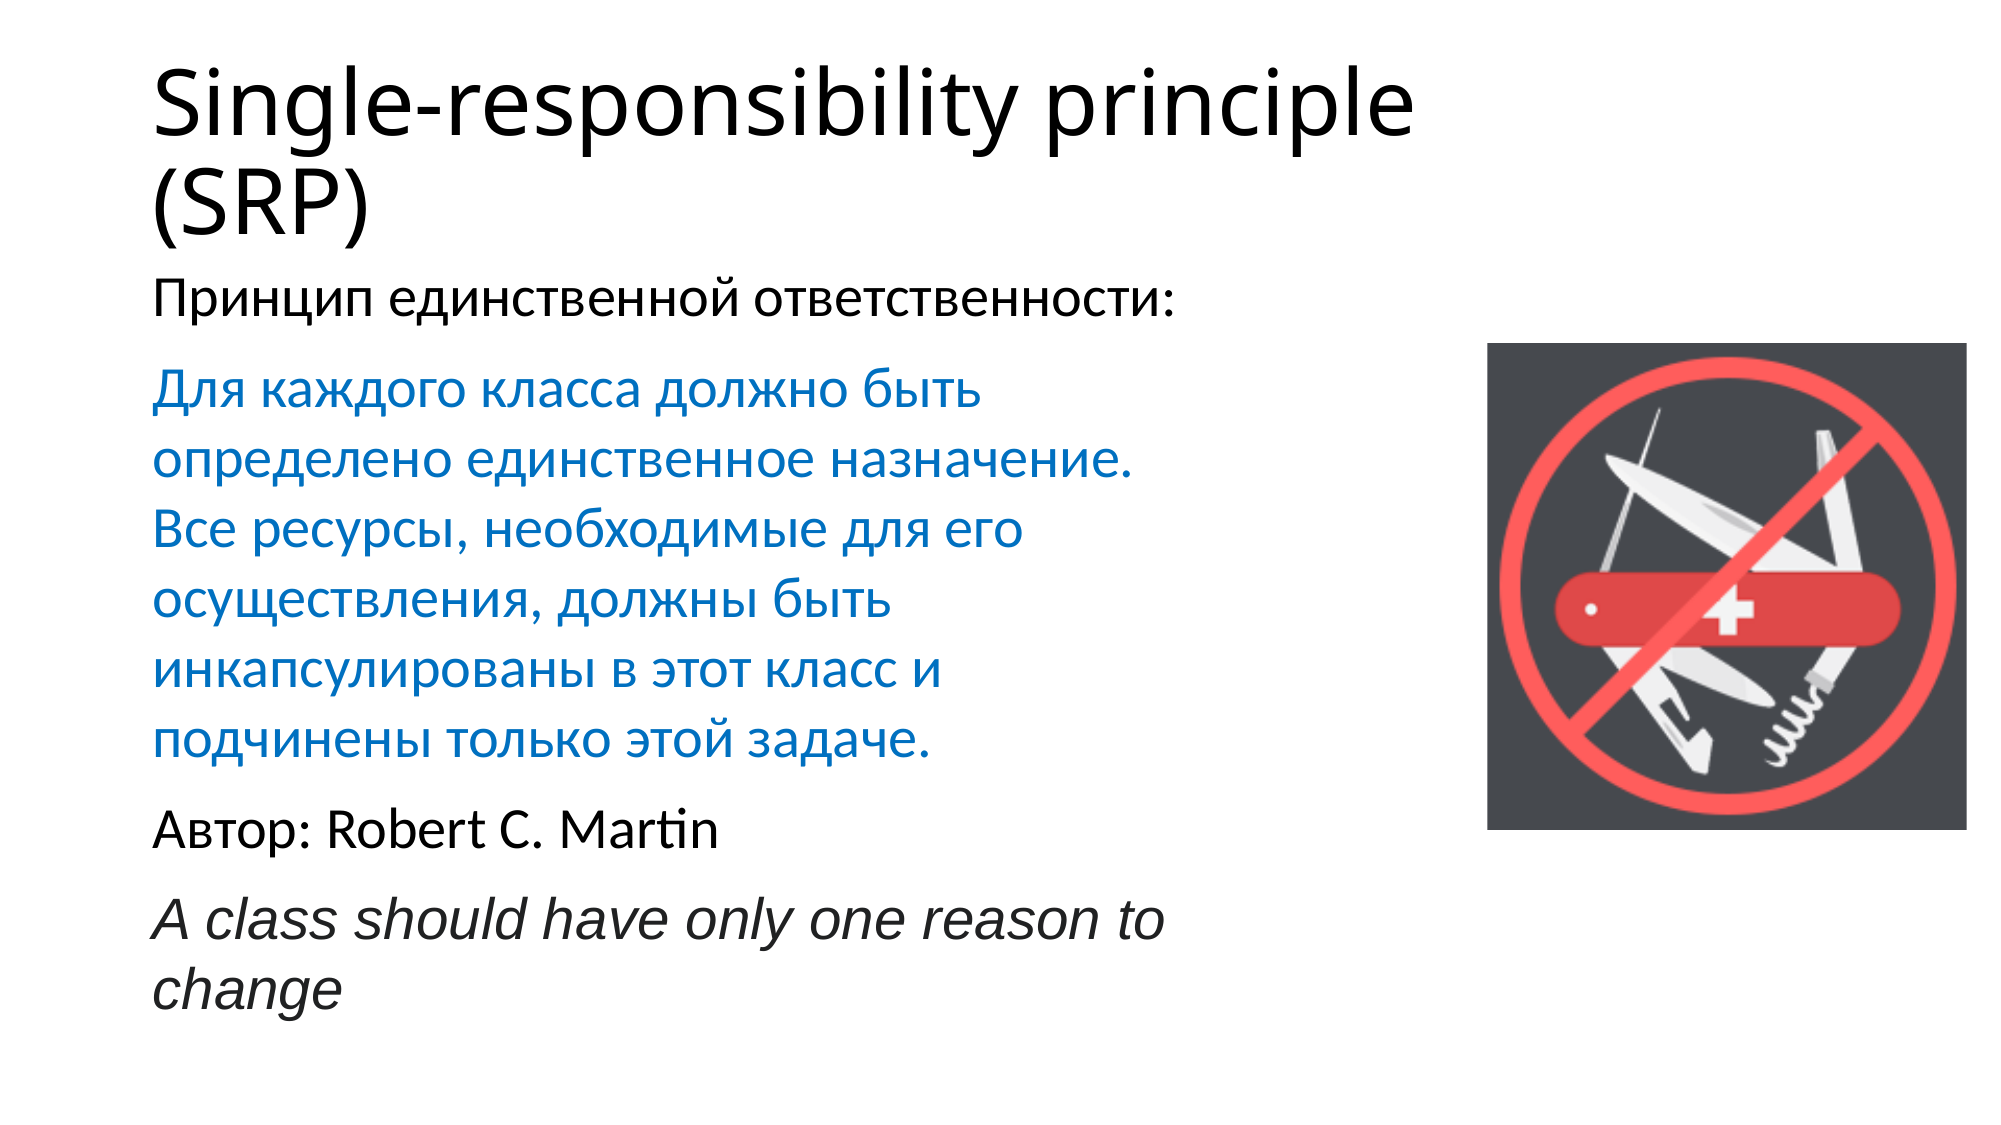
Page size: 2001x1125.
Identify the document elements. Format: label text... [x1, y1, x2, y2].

list Принцип единственной ответственности: Для каждого класса должно быть определено единственное назначение. Все ресурсы, необходимые для его осуществления, должны быть инкапсулированы в этот класс и подчинены только этой задаче. Автор: Robert C. Martin A class should have only one reason to change [137, 251, 1221, 1048]
picture [1487, 343, 1967, 830]
title Single-responsibility principle (SRP) [137, 59, 1466, 251]
